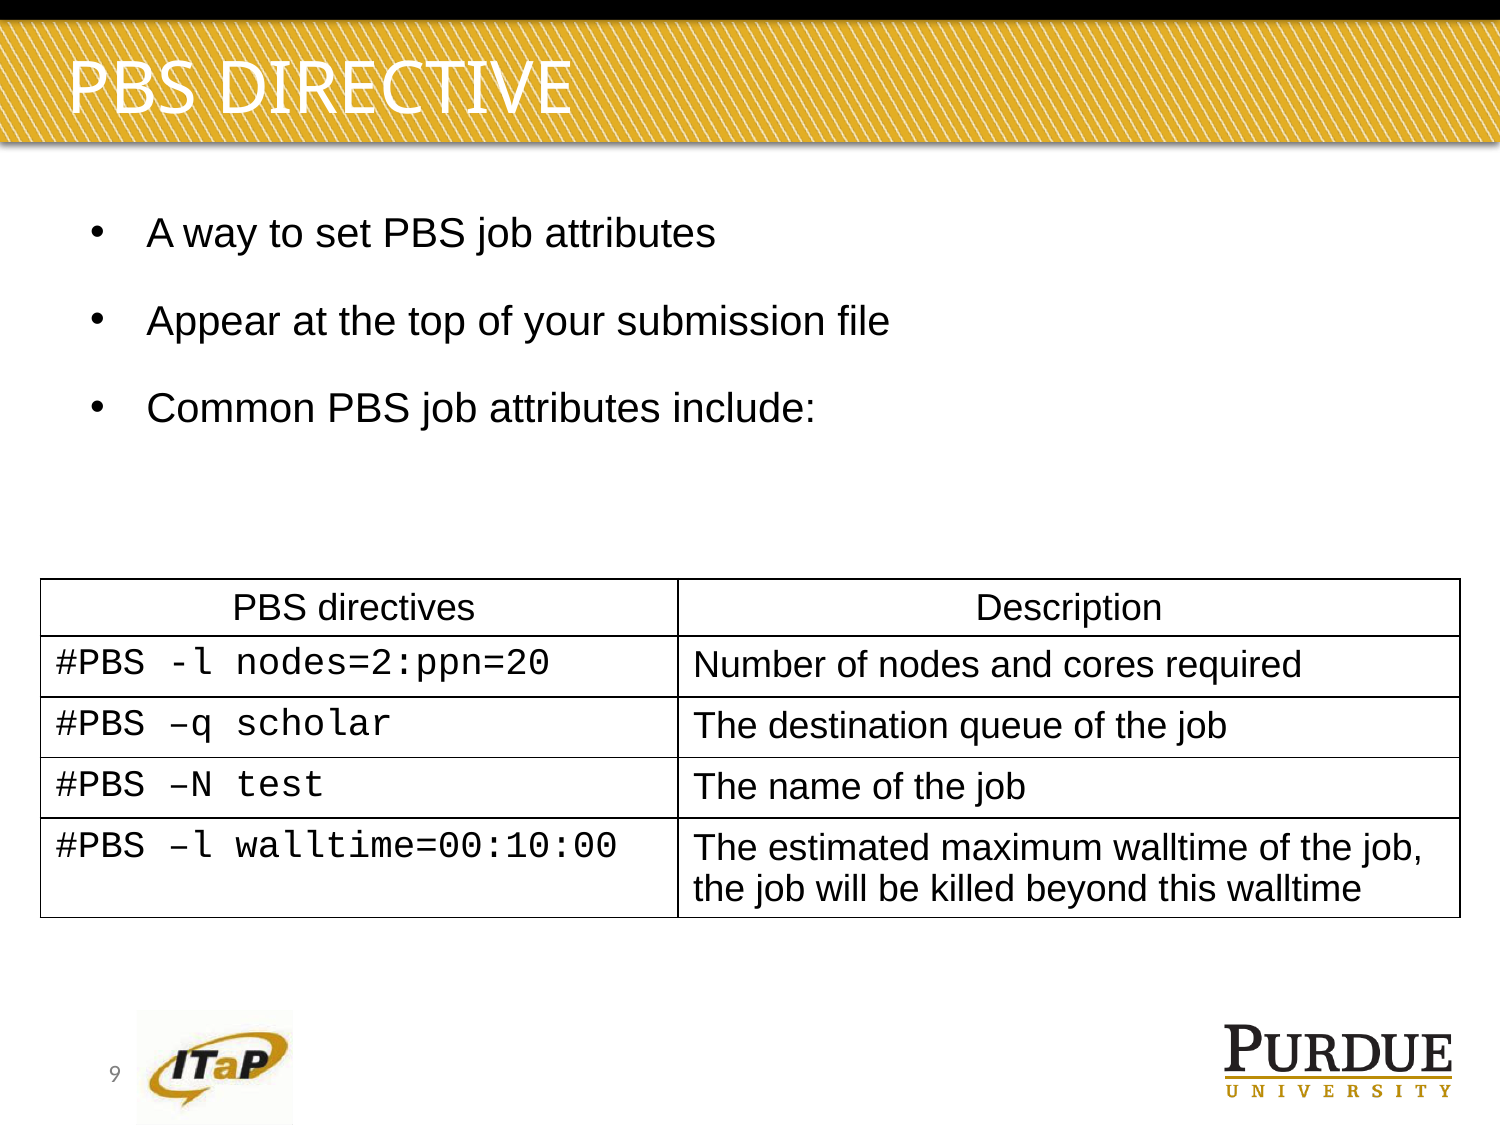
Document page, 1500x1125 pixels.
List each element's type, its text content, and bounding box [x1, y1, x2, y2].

text_box [0, 0, 1500, 20]
slide_number 9 [75, 1042, 137, 1103]
table_cell #PBS –q scholar [41, 698, 677, 757]
picture [136, 1010, 293, 1125]
table_header PBS directives [41, 580, 677, 635]
table_cell #PBS –l walltime=00:10:00 [41, 819, 677, 917]
picture [0, 21, 1500, 143]
table_cell #PBS –N test [41, 758, 677, 817]
text_box A way to set PBS job attributes Appear at the top of your submission file Common PBS job attributes include: [74, 198, 1426, 521]
table_cell Number of nodes and cores required [679, 637, 1459, 696]
table_cell #PBS -l nodes=2:ppn=20 [41, 637, 677, 696]
table_cell The destination queue of the job [679, 698, 1459, 757]
table_cell The name of the job [679, 758, 1459, 817]
table_header Description [679, 580, 1459, 635]
table_cell The estimated maximum walltime of the job, the job will be killed beyond this walltime [679, 819, 1459, 917]
